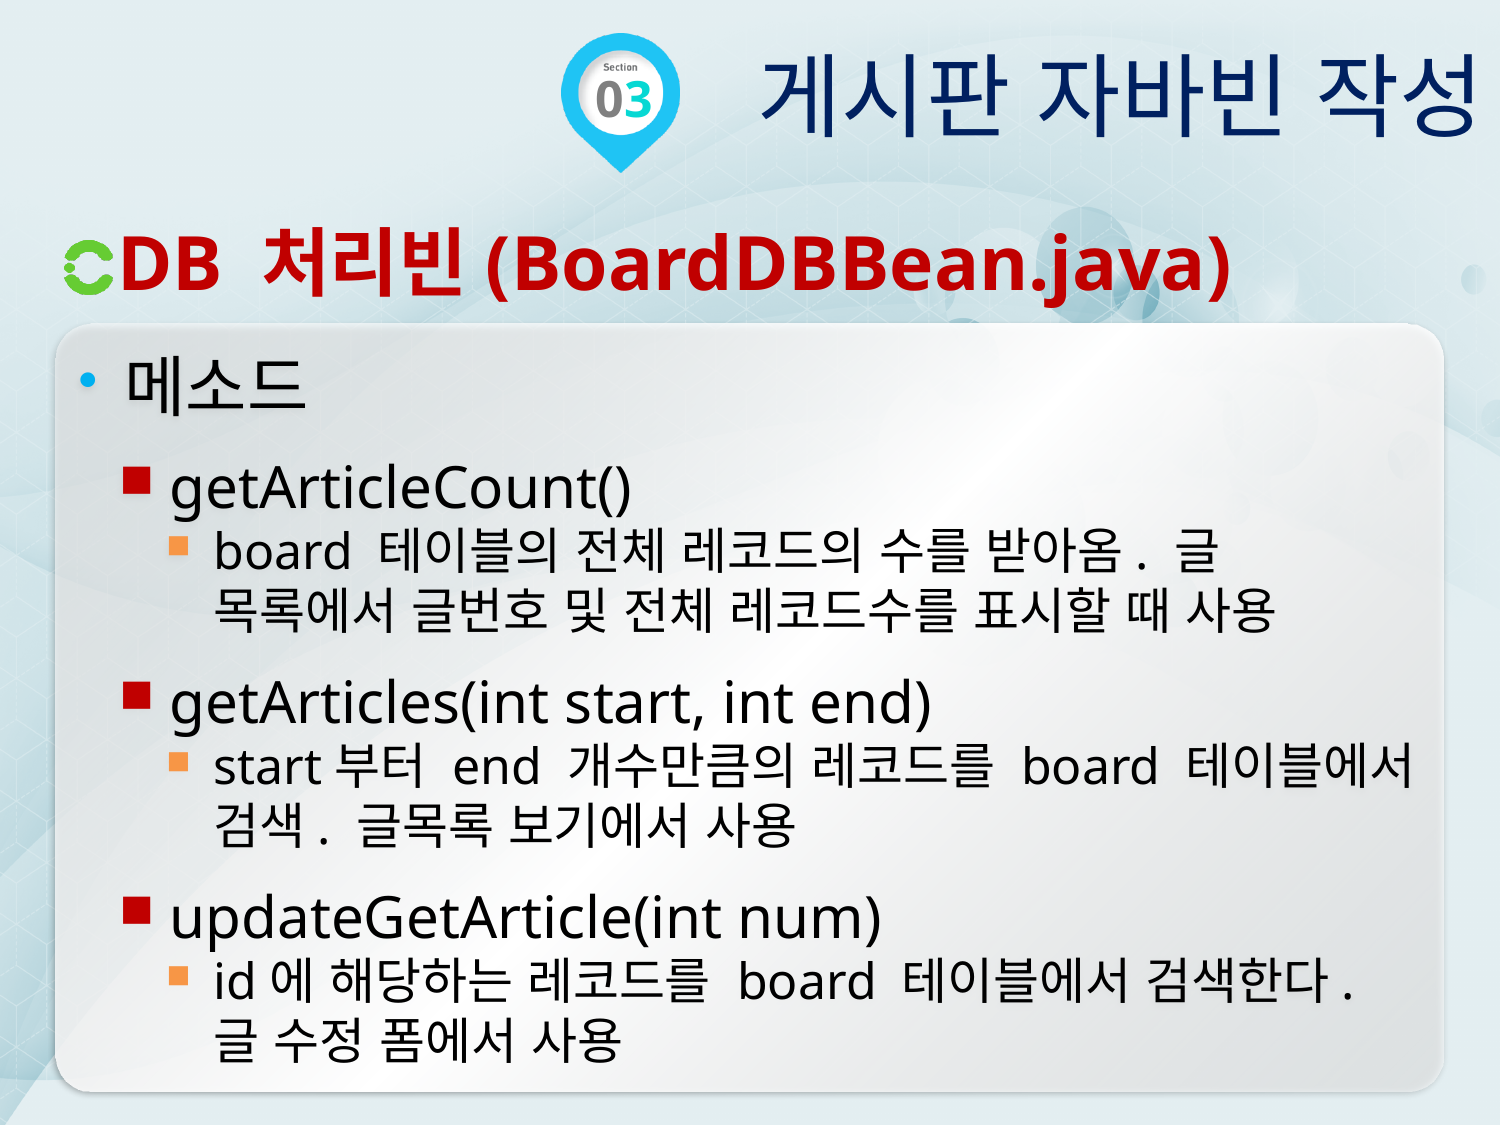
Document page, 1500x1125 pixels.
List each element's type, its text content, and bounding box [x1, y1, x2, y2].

title 게시판 자바빈 작성 [0, 0, 1500, 188]
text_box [560, 33, 680, 173]
text_box 메소드 getArticleCount() board 테이블의 전체 레코드의 수를 받아옴. 글 목록에서 글번호 및 전체 레코드수를 표시할 때 사용 getArticles(int start, int end) start부터 end 개수만큼의 레코드를 board 테이블에서 검색. 글목록 보기에서 사용 updateGetArticle(int num) id에 해당하는 레코드를 board 테이블에서 검색한다. 글 수정 폼에서 사용 [53, 321, 1446, 1094]
picture [64, 240, 113, 295]
text_box DB 처리빈(BoardDBBean.java) [102, 208, 1247, 313]
